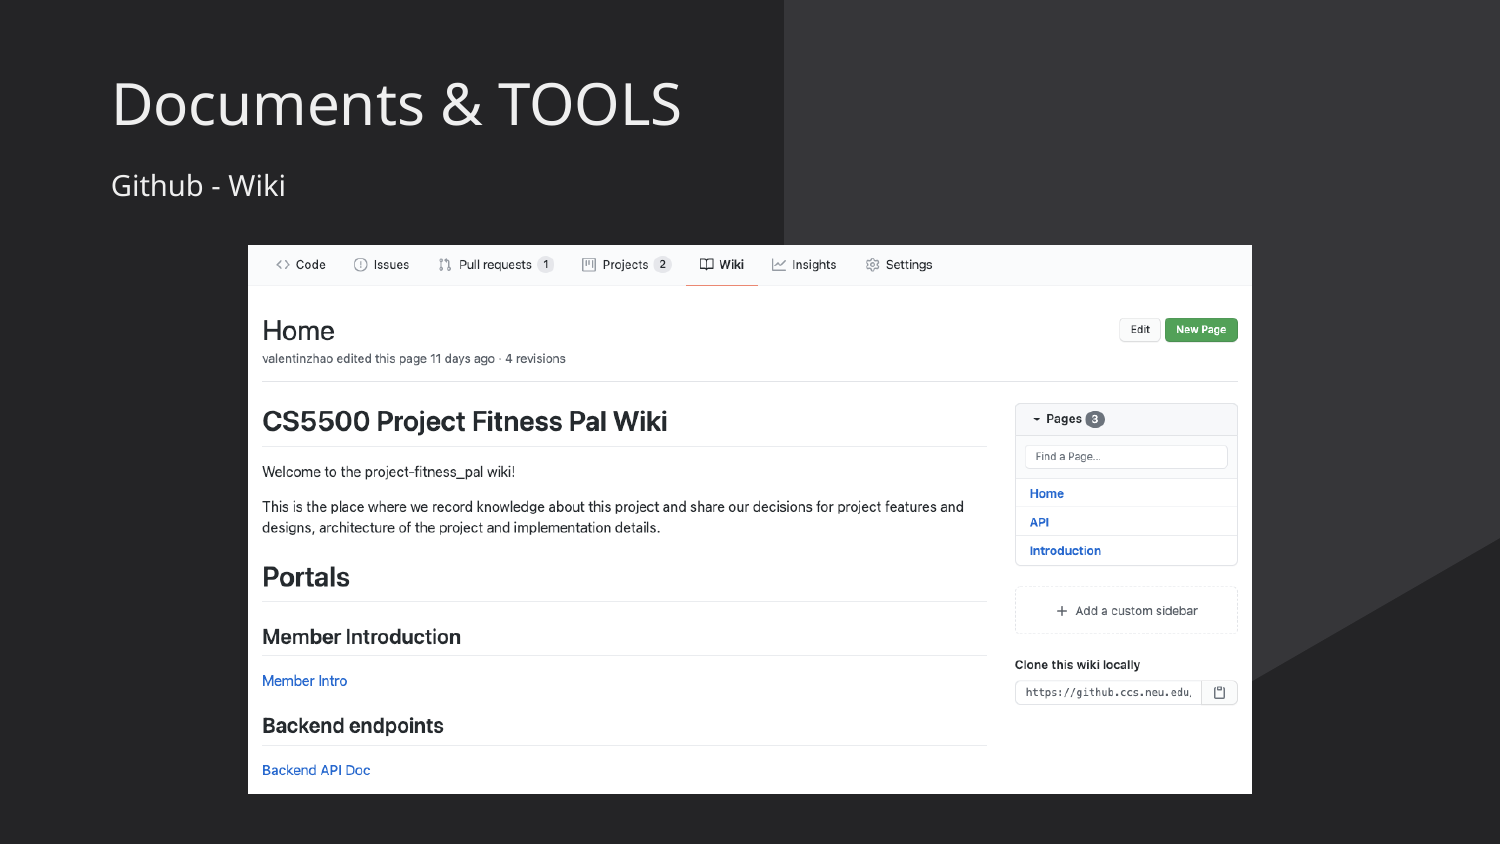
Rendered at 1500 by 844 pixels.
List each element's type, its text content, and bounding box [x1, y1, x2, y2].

title Documents & TOOLS [95, 58, 1429, 152]
text_box Github - Wiki [95, 152, 744, 246]
picture [248, 245, 1252, 794]
